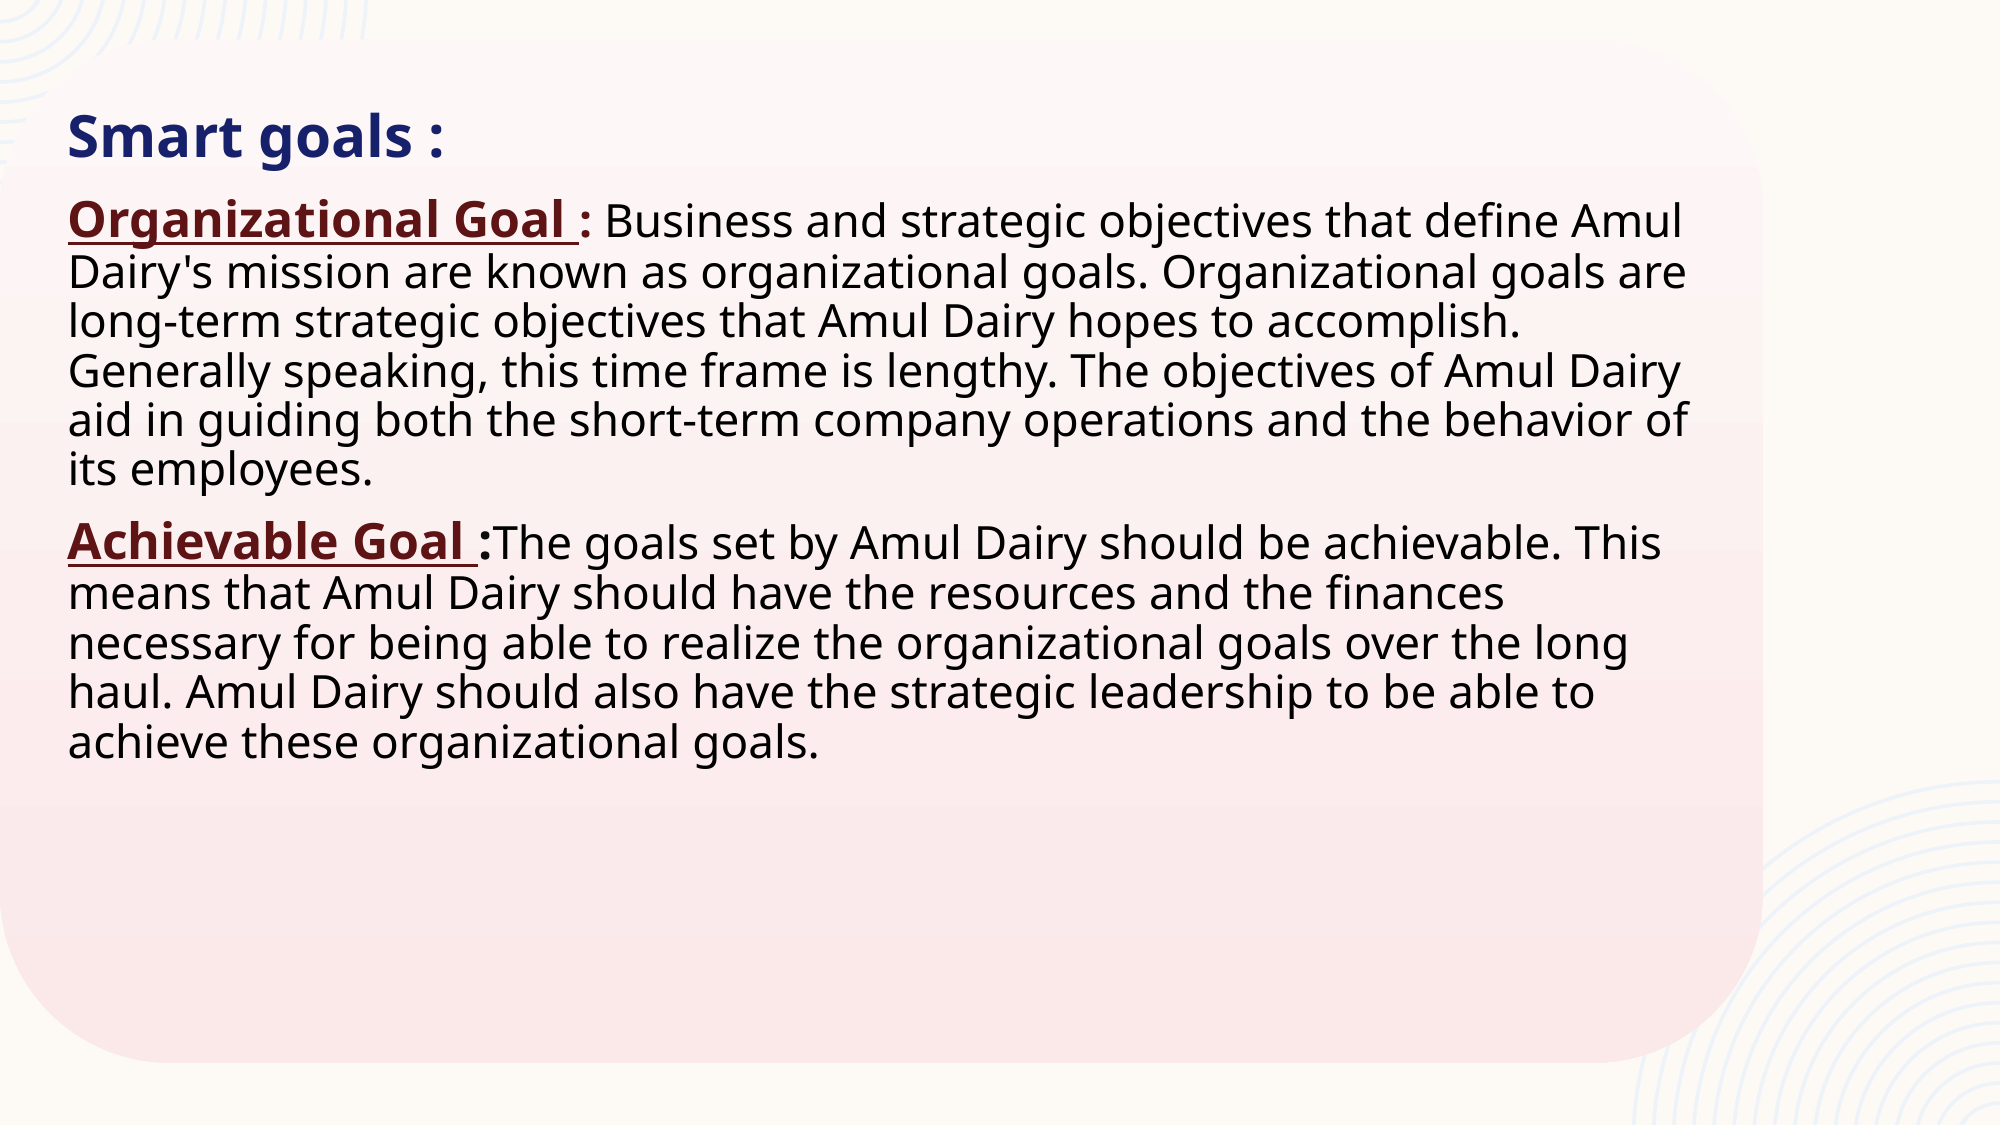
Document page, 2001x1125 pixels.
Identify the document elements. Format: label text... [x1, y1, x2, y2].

text_box Smart goals : Organizational Goal : Business and strategic objectives that define Amul Dairy's mission are known as organizational goals. Organizational goals are long-term strategic objectives that Amul Dairy hopes to accomplish. Generally speaking, this time frame is lengthy. The objectives of Amul Dairy aid in guiding both the short-term company operations and the behavior of its employees. Achievable Goal :The goals set by Amul Dairy should be achievable. This means that Amul Dairy should have the resources and the finances necessary for being able to realize the organizational goals over the long haul. Amul Dairy should also have the strategic leadership to be able to achieve these organizational goals. [0, 39, 1764, 1063]
